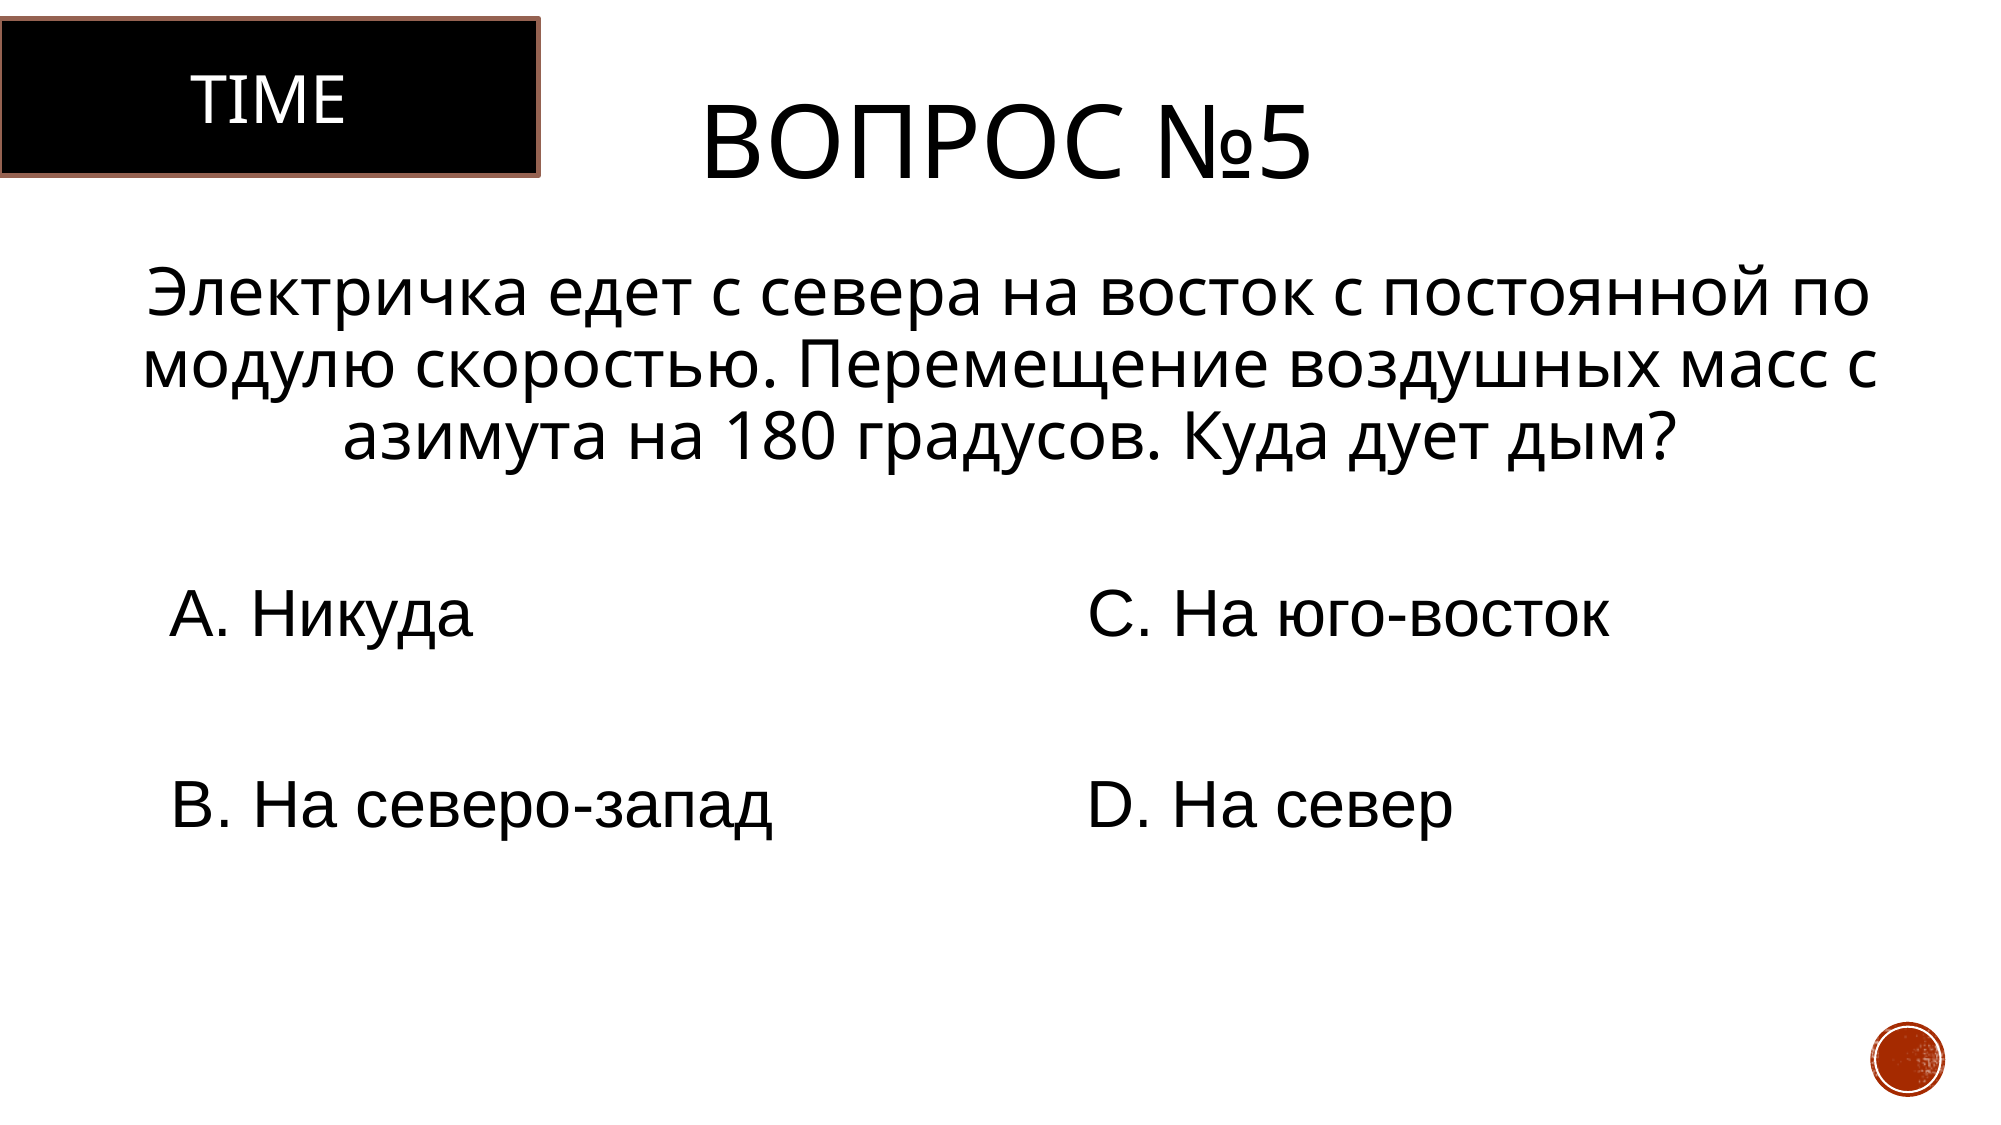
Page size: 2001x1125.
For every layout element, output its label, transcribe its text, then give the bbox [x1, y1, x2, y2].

list Электричка едет с севера на восток с постоянной по модулю скоростью. Перемещение воздушных масс с азимута на 180 градусов. Куда дует дым? [0, 250, 2000, 965]
text_box D. На север [1071, 753, 1471, 849]
text_box C. На юго-восток [1072, 562, 1644, 658]
text_box А. Никуда [154, 562, 489, 658]
title Вопрос №5 [683, 36, 1338, 250]
text_box TIME [0, 17, 540, 177]
text_box B. На северо-запад [155, 753, 845, 849]
